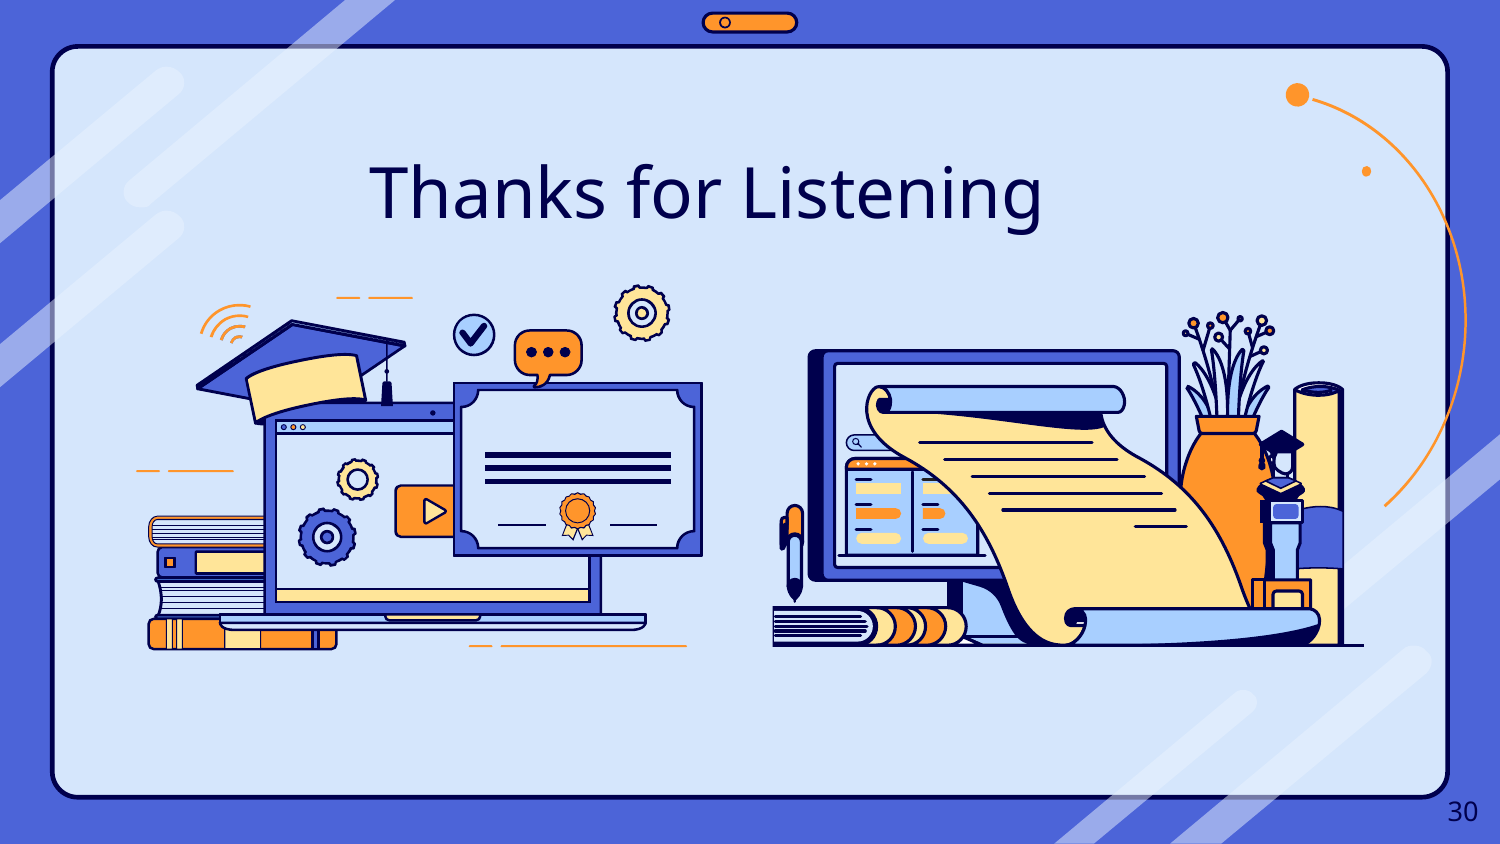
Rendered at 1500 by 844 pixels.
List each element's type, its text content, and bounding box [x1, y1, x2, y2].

text_box [336, 458, 379, 501]
text_box [162, 591, 264, 595]
text_box [166, 559, 174, 566]
text_box [455, 316, 493, 354]
text_box [219, 324, 246, 341]
text_box [320, 631, 335, 648]
title Thanks for Listening [75, 132, 1339, 227]
text_box [202, 326, 386, 397]
text_box [484, 465, 671, 472]
text_box [388, 344, 401, 355]
text_box [561, 526, 578, 541]
text_box [163, 597, 264, 601]
text_box [614, 285, 670, 342]
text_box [773, 312, 1365, 646]
text_box [277, 590, 589, 601]
text_box [462, 391, 693, 547]
text_box [159, 548, 264, 576]
text_box [579, 526, 591, 537]
text_box [196, 320, 386, 390]
text_box [484, 478, 671, 485]
text_box [290, 424, 297, 431]
text_box [199, 303, 251, 335]
text_box [157, 582, 163, 614]
text_box [455, 384, 700, 554]
text_box [300, 510, 354, 564]
text_box [562, 349, 569, 356]
text_box [616, 287, 668, 339]
text_box [197, 552, 264, 573]
text_box [162, 603, 264, 608]
text_box [219, 622, 647, 631]
text_box [516, 331, 581, 386]
text_box [425, 500, 444, 522]
text_box [221, 615, 645, 622]
text_box [160, 582, 264, 586]
text_box [559, 492, 596, 530]
text_box [388, 338, 406, 347]
text_box [277, 422, 453, 432]
text_box [484, 452, 671, 458]
text_box [150, 620, 165, 648]
text_box [148, 515, 264, 548]
text_box [460, 323, 487, 346]
text_box [248, 356, 364, 420]
text_box [314, 631, 318, 648]
text_box [230, 335, 243, 344]
text_box [167, 620, 171, 648]
text_box [561, 494, 594, 527]
text_box [397, 486, 453, 536]
text_box [339, 461, 377, 498]
text_box [528, 349, 535, 356]
text_box [209, 314, 249, 338]
text_box [386, 615, 479, 619]
text_box [160, 610, 264, 614]
text_box [262, 631, 312, 648]
text_box [199, 388, 249, 400]
text_box [514, 330, 583, 388]
text_box [298, 508, 356, 567]
text_box [381, 381, 393, 407]
text_box [266, 404, 600, 613]
text_box [222, 624, 644, 629]
text_box [577, 526, 594, 541]
text_box [545, 349, 552, 356]
text_box [277, 434, 588, 588]
text_box [183, 620, 224, 648]
text_box [564, 526, 576, 537]
text_box [245, 353, 367, 424]
text_box [226, 630, 260, 648]
slide_number 30 [1403, 779, 1494, 844]
